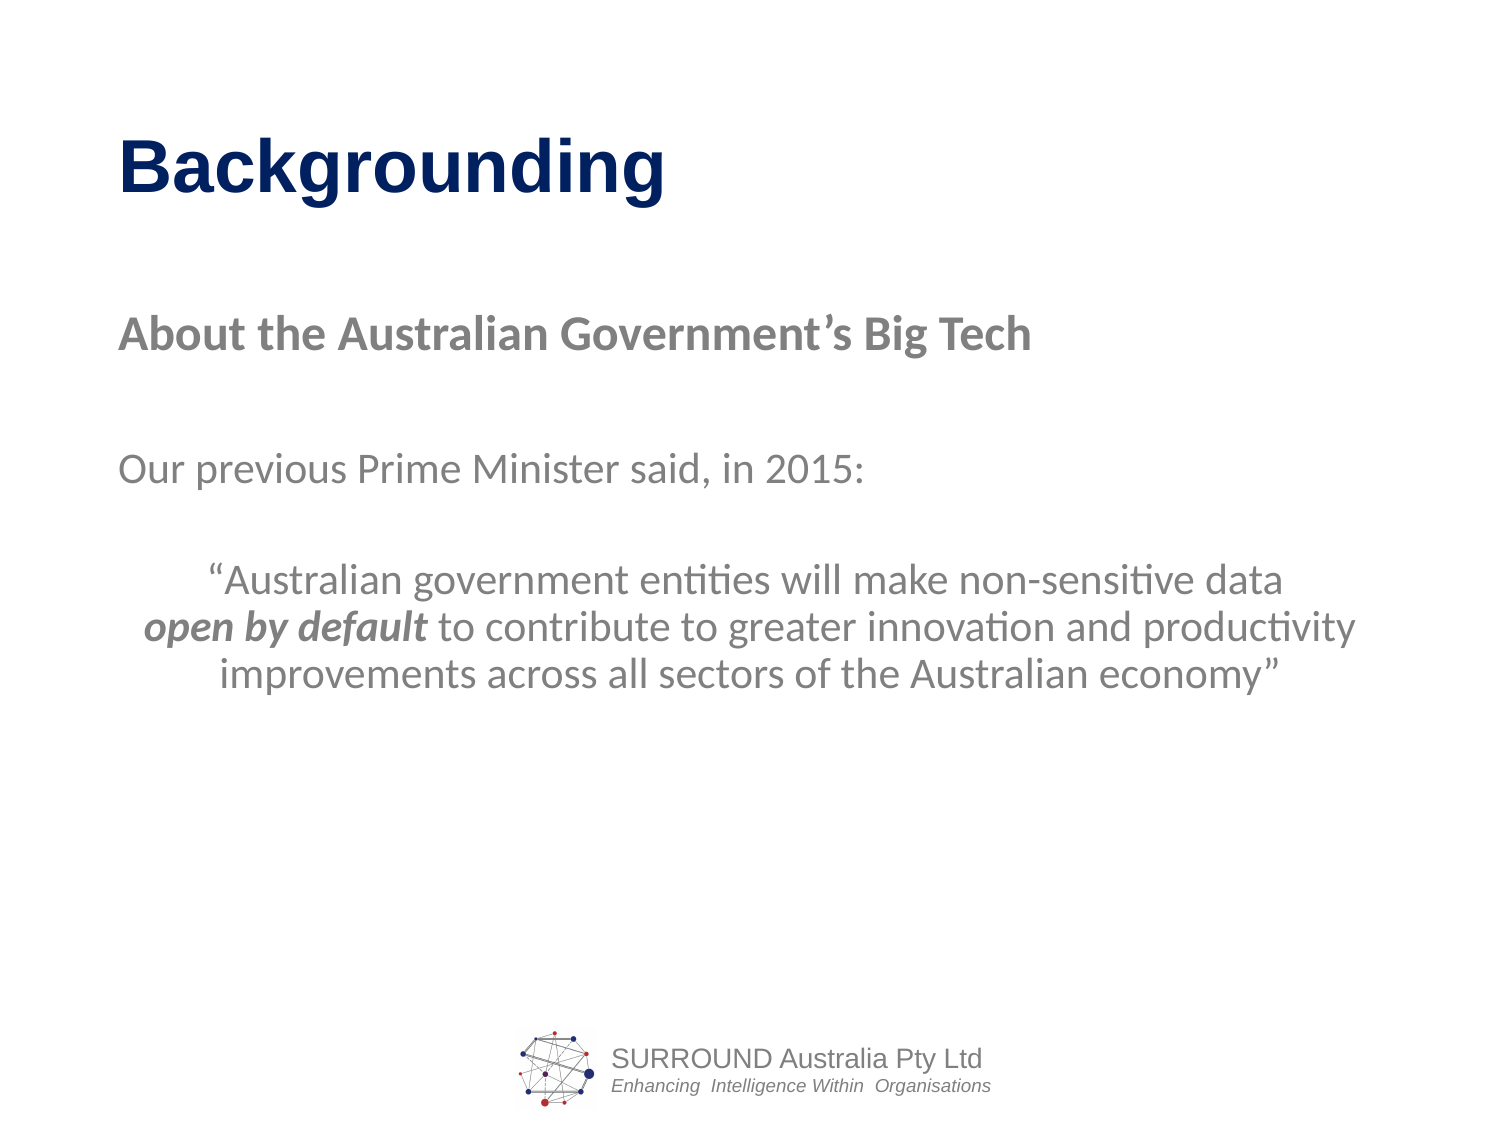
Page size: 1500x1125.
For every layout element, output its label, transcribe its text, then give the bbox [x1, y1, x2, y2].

picture [515, 1027, 597, 1110]
list About the Australian Government’s Big Tech Our previous Prime Minister said, in 2015: “Australian government entities will make non-sensitive data open by default to contribute to greater innovation and productivity improvements across all sectors of the Australian economy” [103, 299, 1397, 1014]
title Backgrounding [103, 59, 1397, 278]
